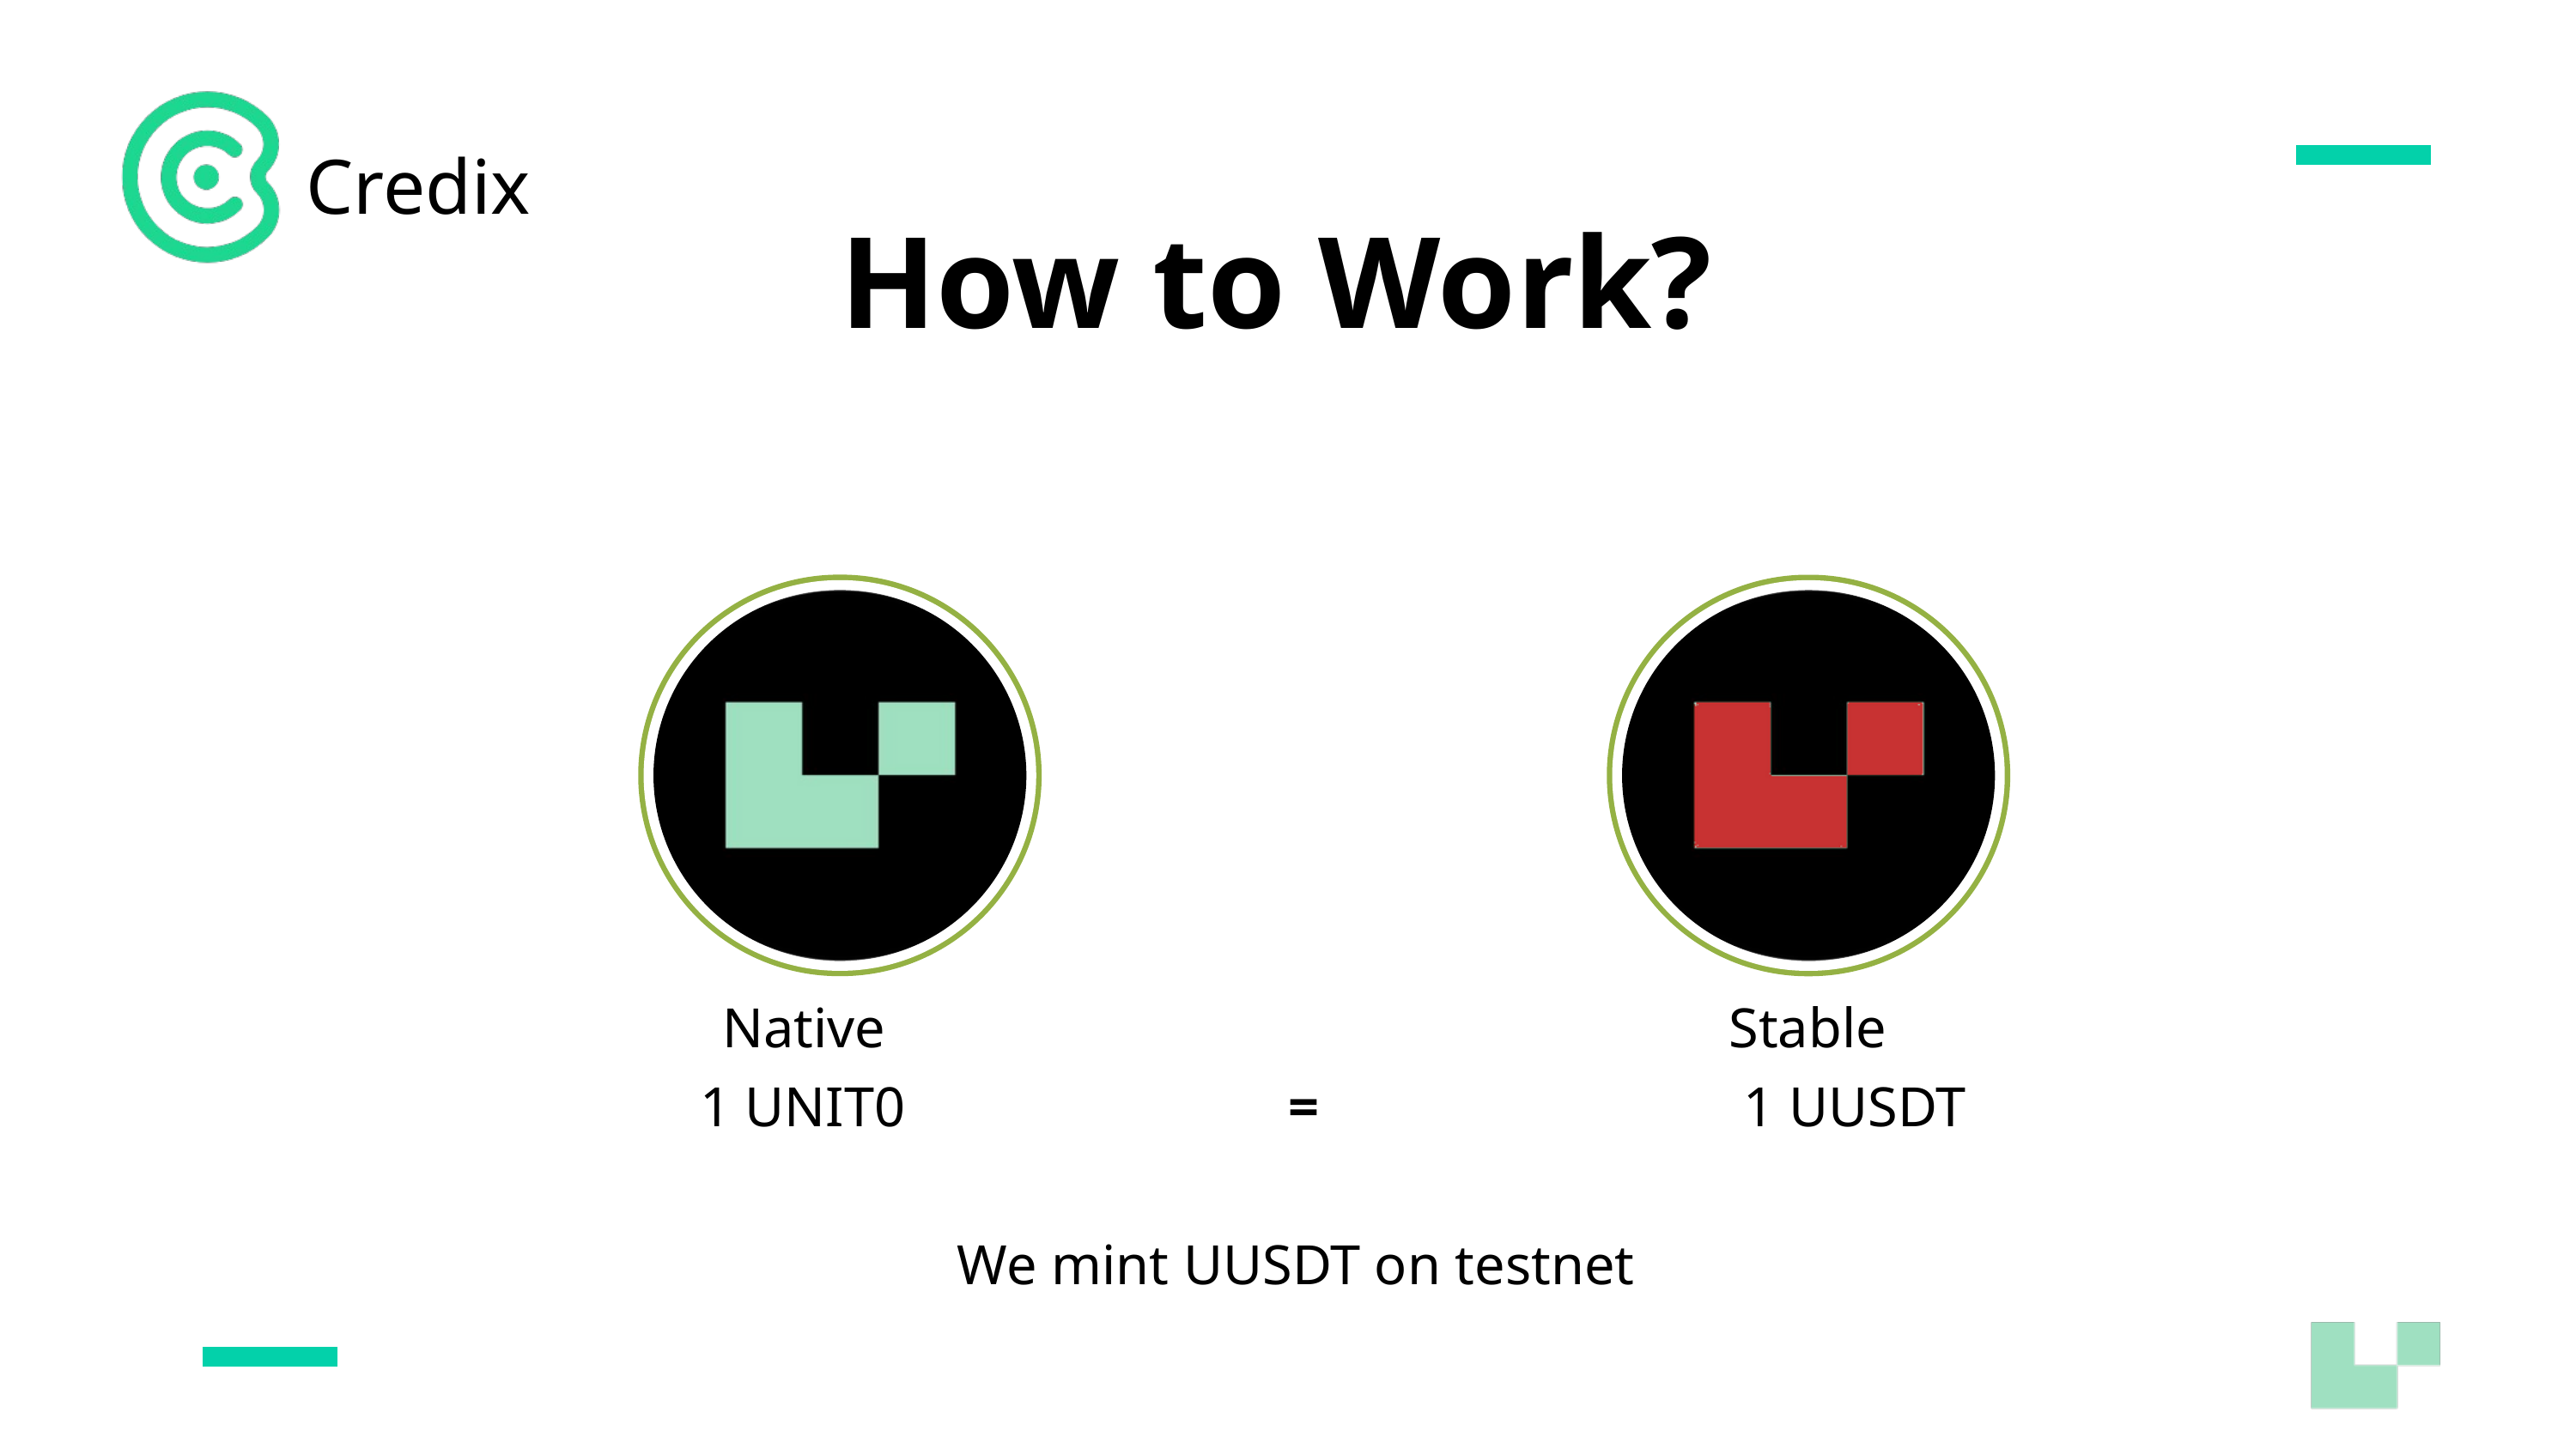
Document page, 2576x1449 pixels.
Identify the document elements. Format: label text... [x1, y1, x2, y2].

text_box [1607, 574, 2010, 977]
text_box We mint UUSDT on testnet [957, 1219, 1729, 1296]
text_box [2261, 1251, 2492, 1449]
text_box How to Work? [840, 209, 2210, 354]
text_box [2296, 144, 2432, 165]
text_box Stable [1728, 982, 2146, 1059]
text_box 1 UNIT0 = 1 UUSDT [700, 1061, 2093, 1137]
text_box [202, 1346, 337, 1367]
text_box Credix [306, 124, 762, 229]
text_box Native [722, 982, 1139, 1059]
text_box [639, 574, 1042, 977]
text_box [0, 0, 492, 282]
